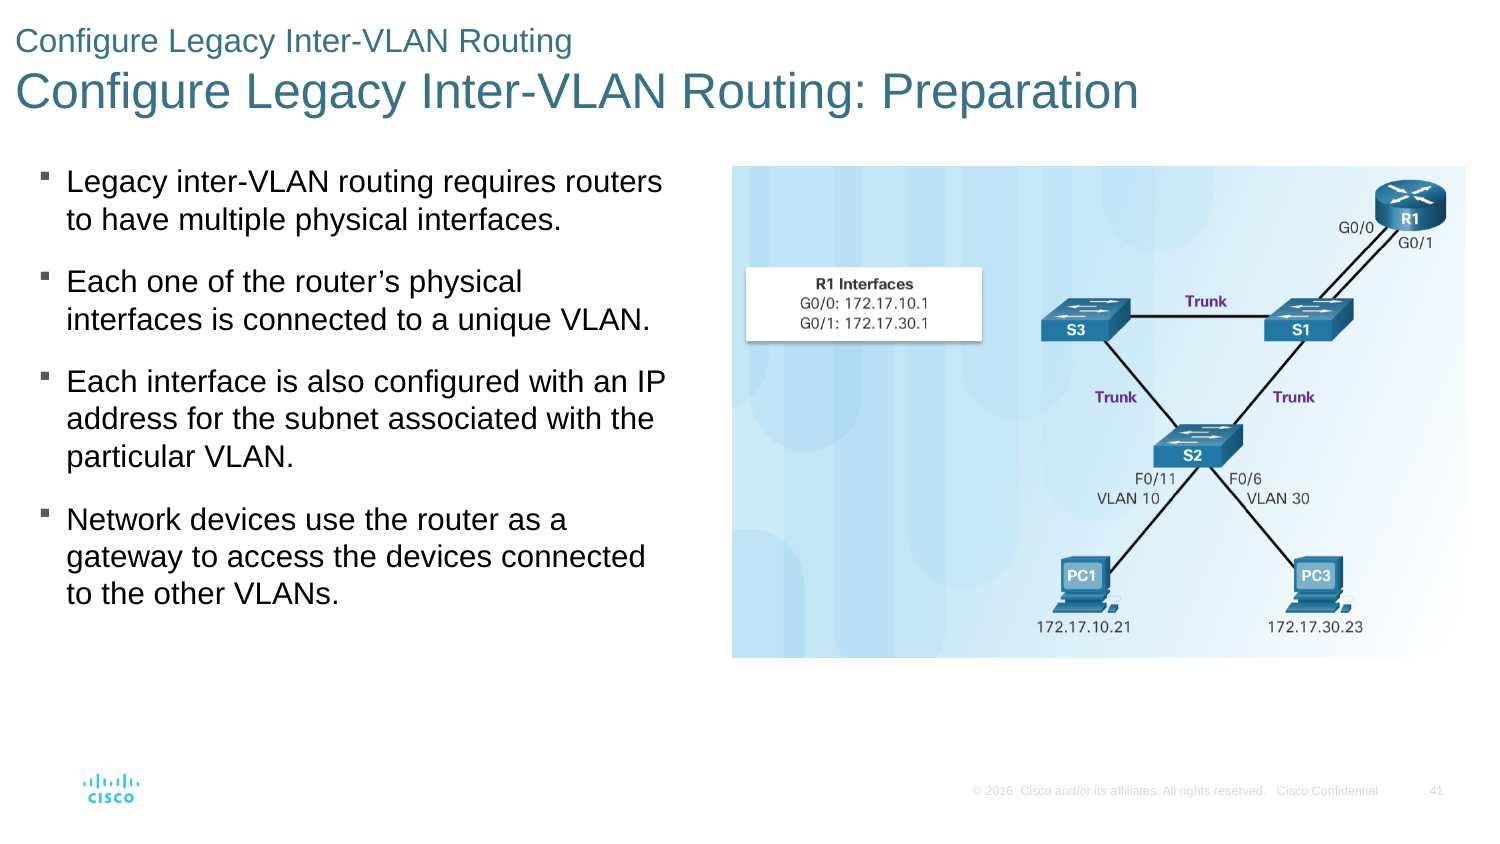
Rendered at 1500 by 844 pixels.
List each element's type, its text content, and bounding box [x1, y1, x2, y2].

list Legacy inter-VLAN routing requires routers to have multiple physical interfaces. Each one of the router’s physical interfaces is connected to a unique VLAN. Each interface is also configured with an IP address for the subnet associated with the particular VLAN. Network devices use the router as a gateway to access the devices connected to the other VLANs. [23, 153, 698, 650]
picture [732, 166, 1466, 658]
title Configure Legacy Inter-VLAN Routing Configure Legacy Inter-VLAN Routing: Preparation [0, 6, 1500, 131]
